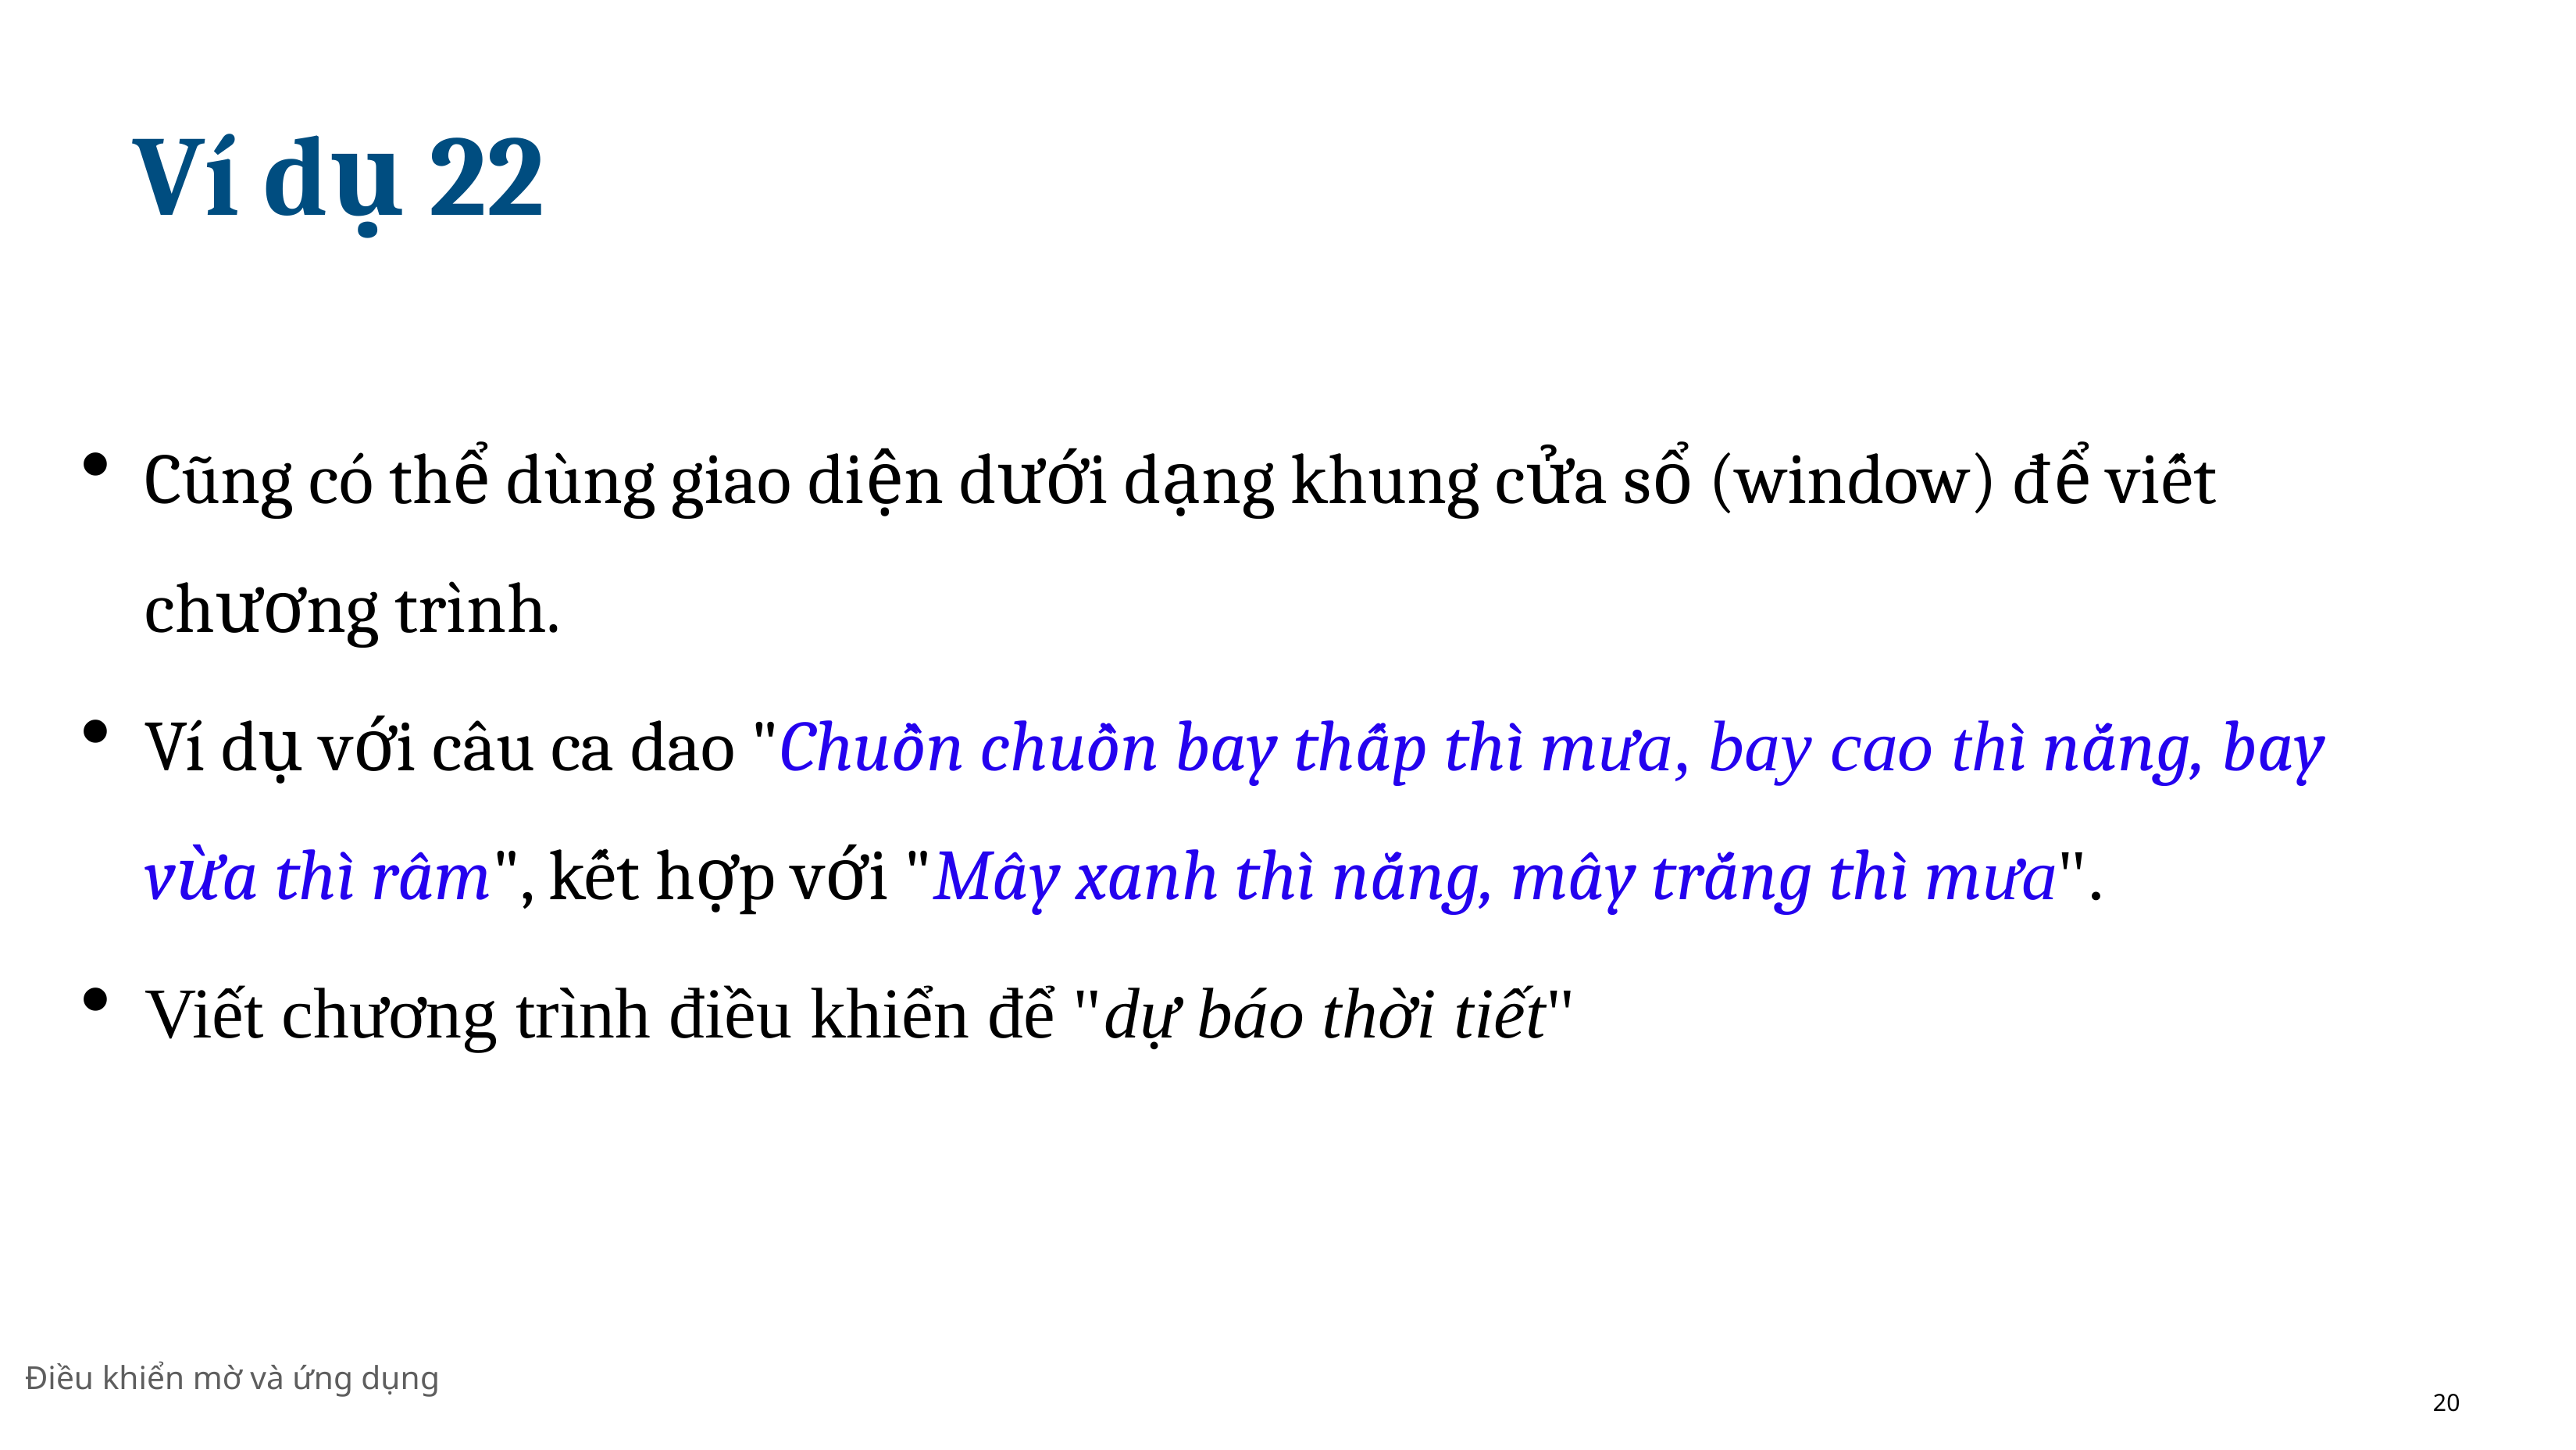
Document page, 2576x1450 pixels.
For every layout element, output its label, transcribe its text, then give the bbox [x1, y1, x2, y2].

slide_number 20 [2428, 1386, 2478, 1450]
title Ví dụ 22 [130, 98, 761, 343]
footer Điều khiển mờ và ứng dụng [23, 1355, 663, 1450]
text_box Cũng có thể dùng giao diện dưới dạng khung cửa sổ (window) để viết chương trı̀nh. Vı́ dụ với câu ca dao "Chuồn chuồn bay thấp thì mưa, bay cao thì nắng, bay vừa thì râm", kết hợp với "Mây xanh thì nắng, mây trắng thì mưa". Viết chương trình điều khiển để "dự báo thời tiết" [79, 383, 2389, 1053]
